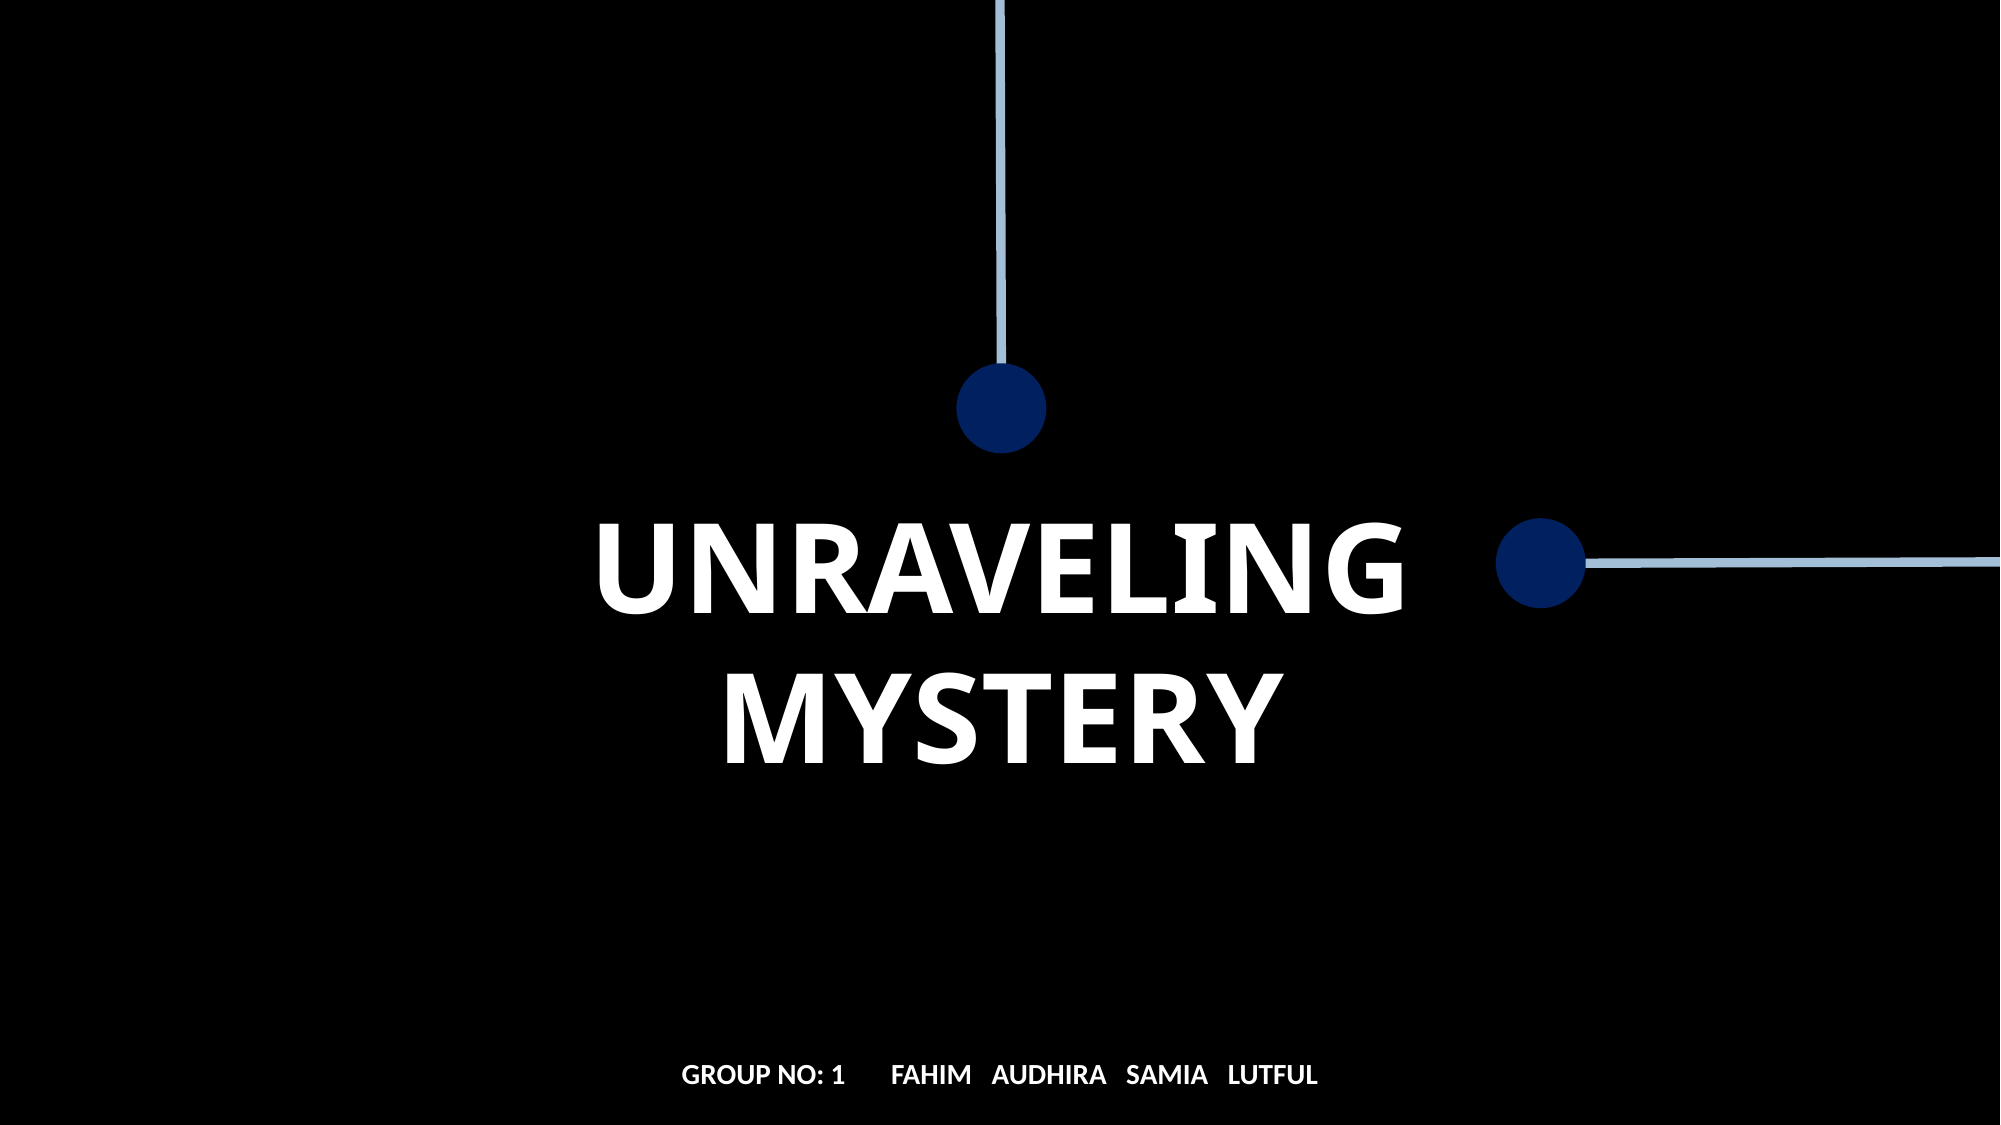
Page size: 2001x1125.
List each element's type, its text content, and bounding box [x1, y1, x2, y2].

text_box [1494, 517, 1587, 610]
text_box [955, 362, 1048, 455]
footer GROUP NO: 1 FAHIM AUDHIRA SAMIA LUTFUL [662, 1042, 1338, 1103]
text_box UNRAVELING MYSTERY [455, 481, 1546, 796]
